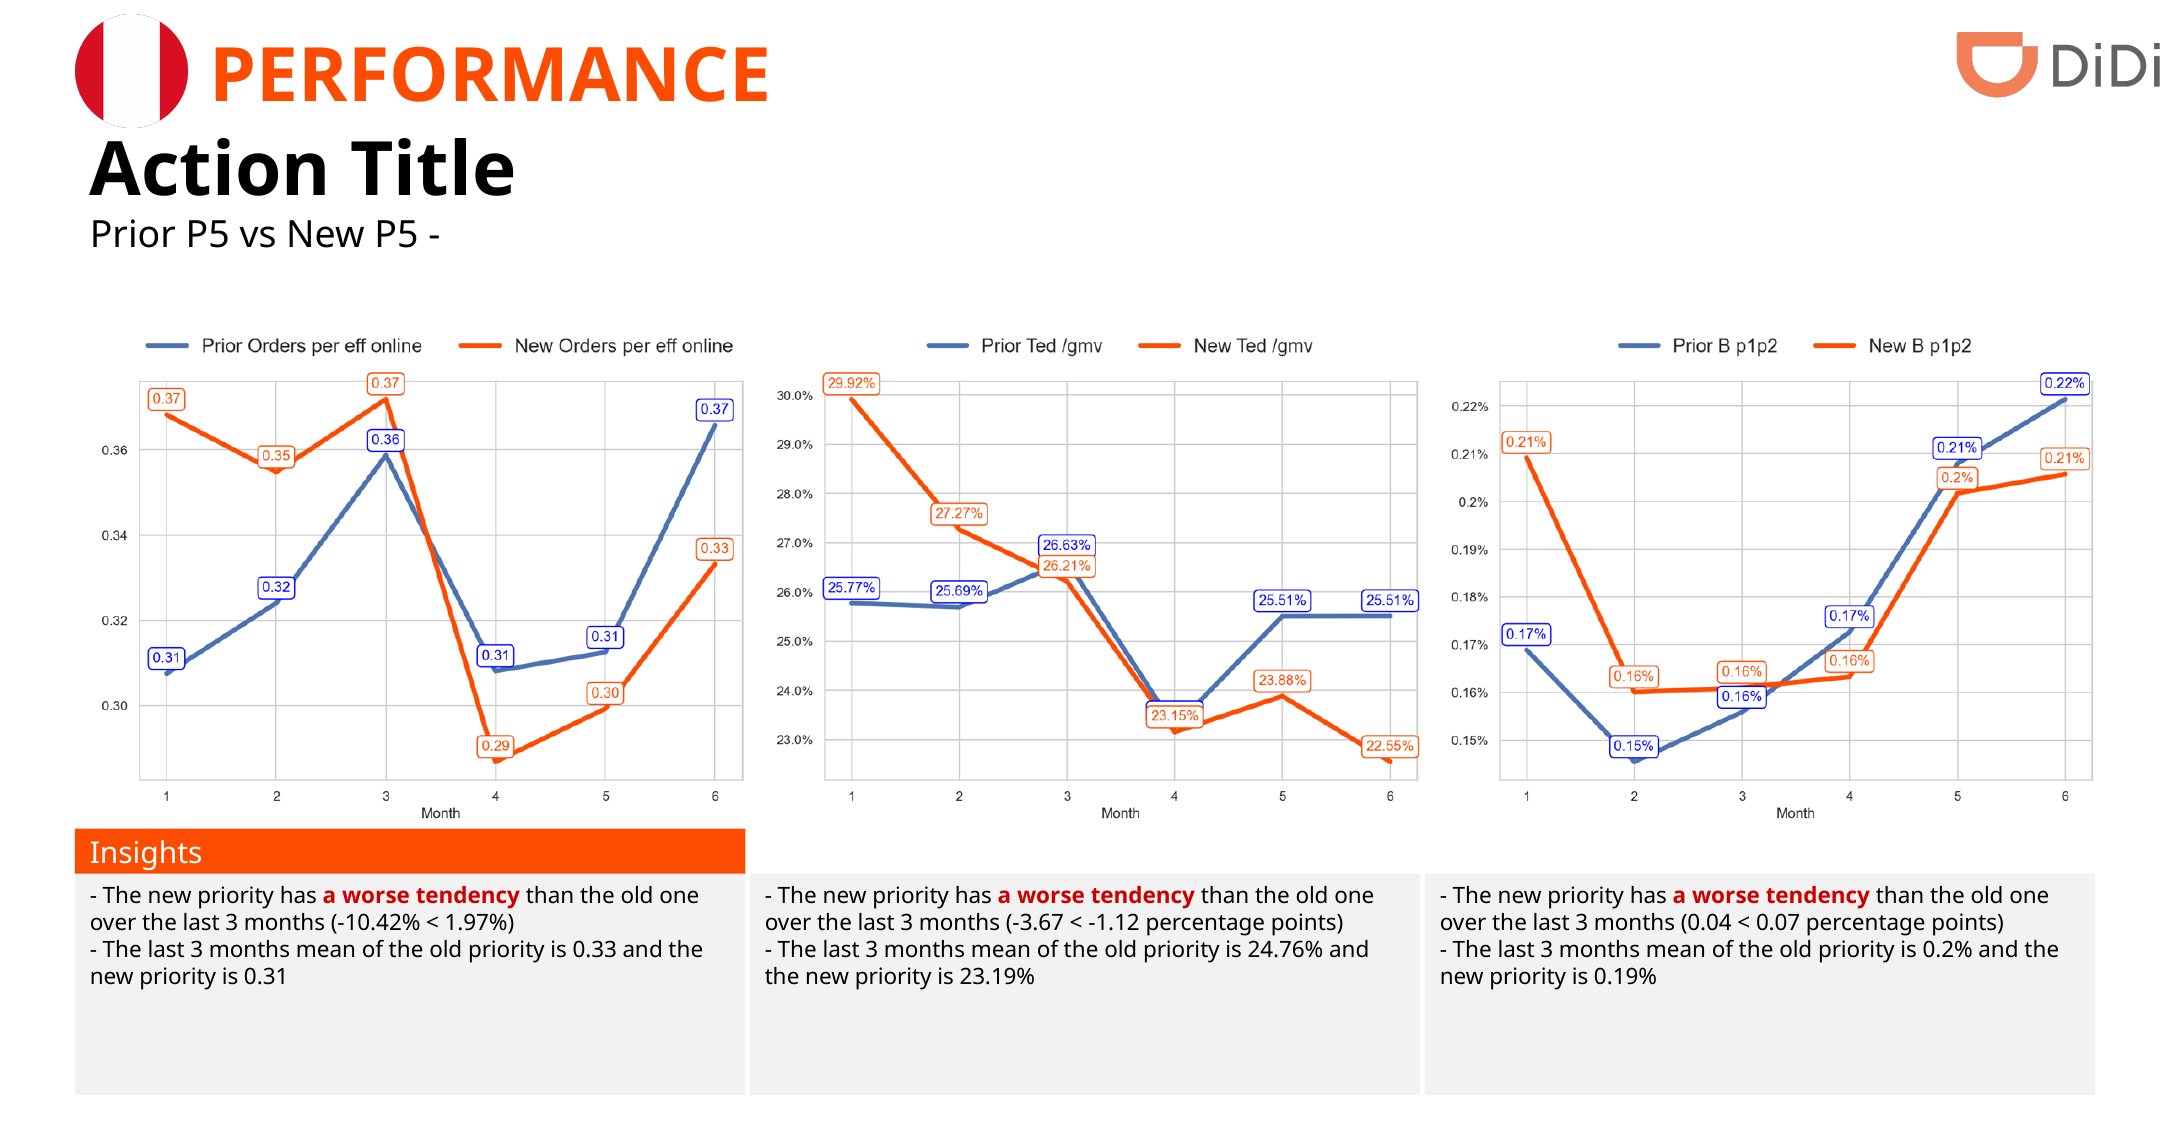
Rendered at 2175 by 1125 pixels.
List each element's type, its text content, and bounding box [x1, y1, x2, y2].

text_box Action Title [74, 127, 2175, 202]
text_box Prior P5 vs New P5 - [74, 202, 2175, 263]
text_box - The new priority has a worse tendency than the old one over the last 3 months (-3.67 < -1.12 percentage points) - The last 3 months mean of the old priority is 24.76% and the new priority is 23.19% [749, 873, 1421, 1095]
text_box - The new priority has a worse tendency than the old one over the last 3 months (0.04 < 0.07 percentage points) - The last 3 months mean of the old priority is 0.2% and the new priority is 0.19% [1424, 873, 2096, 1095]
picture [74, 322, 2101, 829]
picture [74, 14, 188, 128]
text_box Insights [74, 837, 746, 874]
text_box - The new priority has a worse tendency than the old one over the last 3 months (-10.42% < 1.97%) - The last 3 months mean of the old priority is 0.33 and the new priority is 0.31 [74, 874, 746, 1095]
picture [1949, 1, 2175, 129]
text_box PERFORMANCE [194, 15, 1800, 127]
